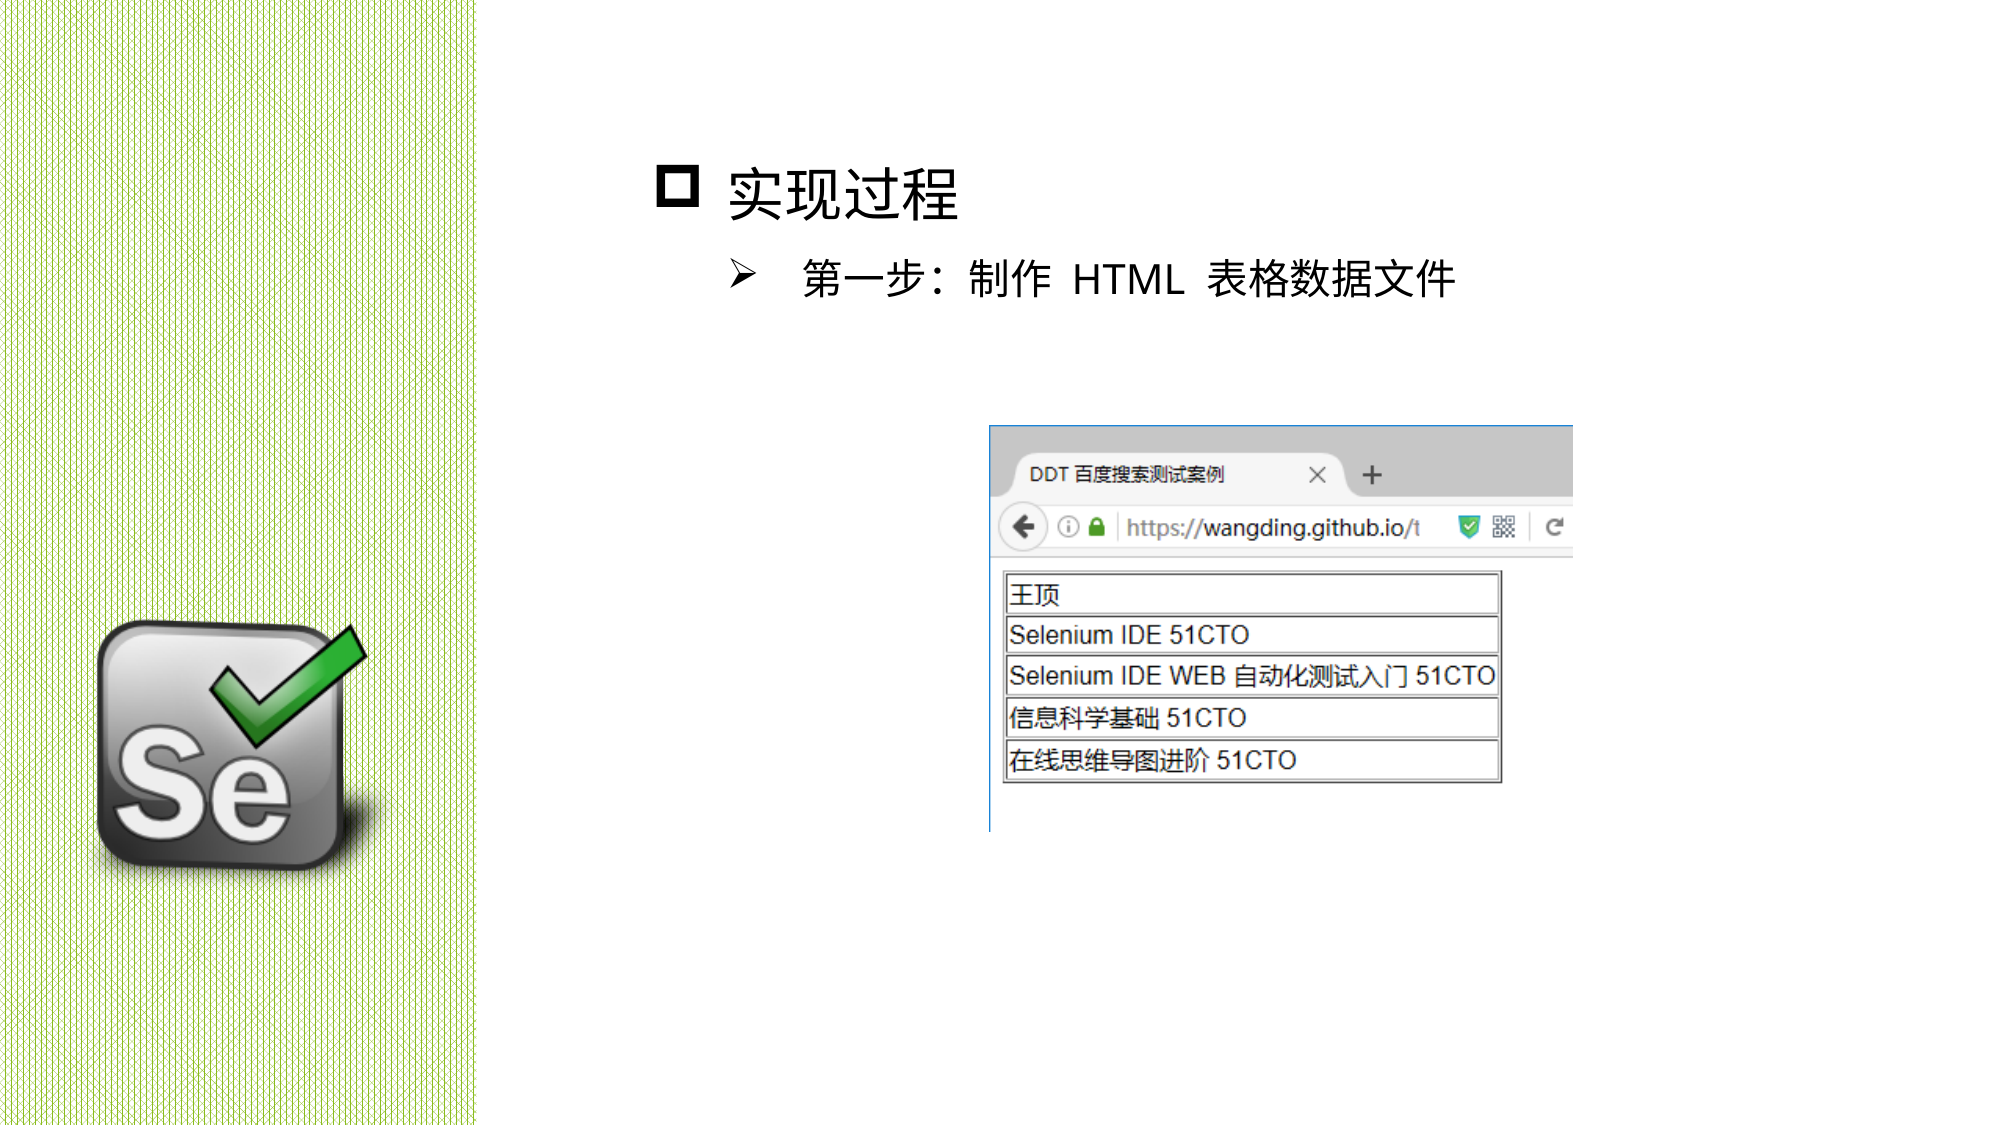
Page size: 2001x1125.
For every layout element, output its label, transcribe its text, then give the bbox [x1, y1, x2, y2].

text_box [0, 0, 477, 1125]
text_box 实现过程 第一步：制作 HTML 表格数据文件 [637, 116, 1925, 311]
picture [78, 605, 398, 895]
picture [989, 425, 1573, 832]
